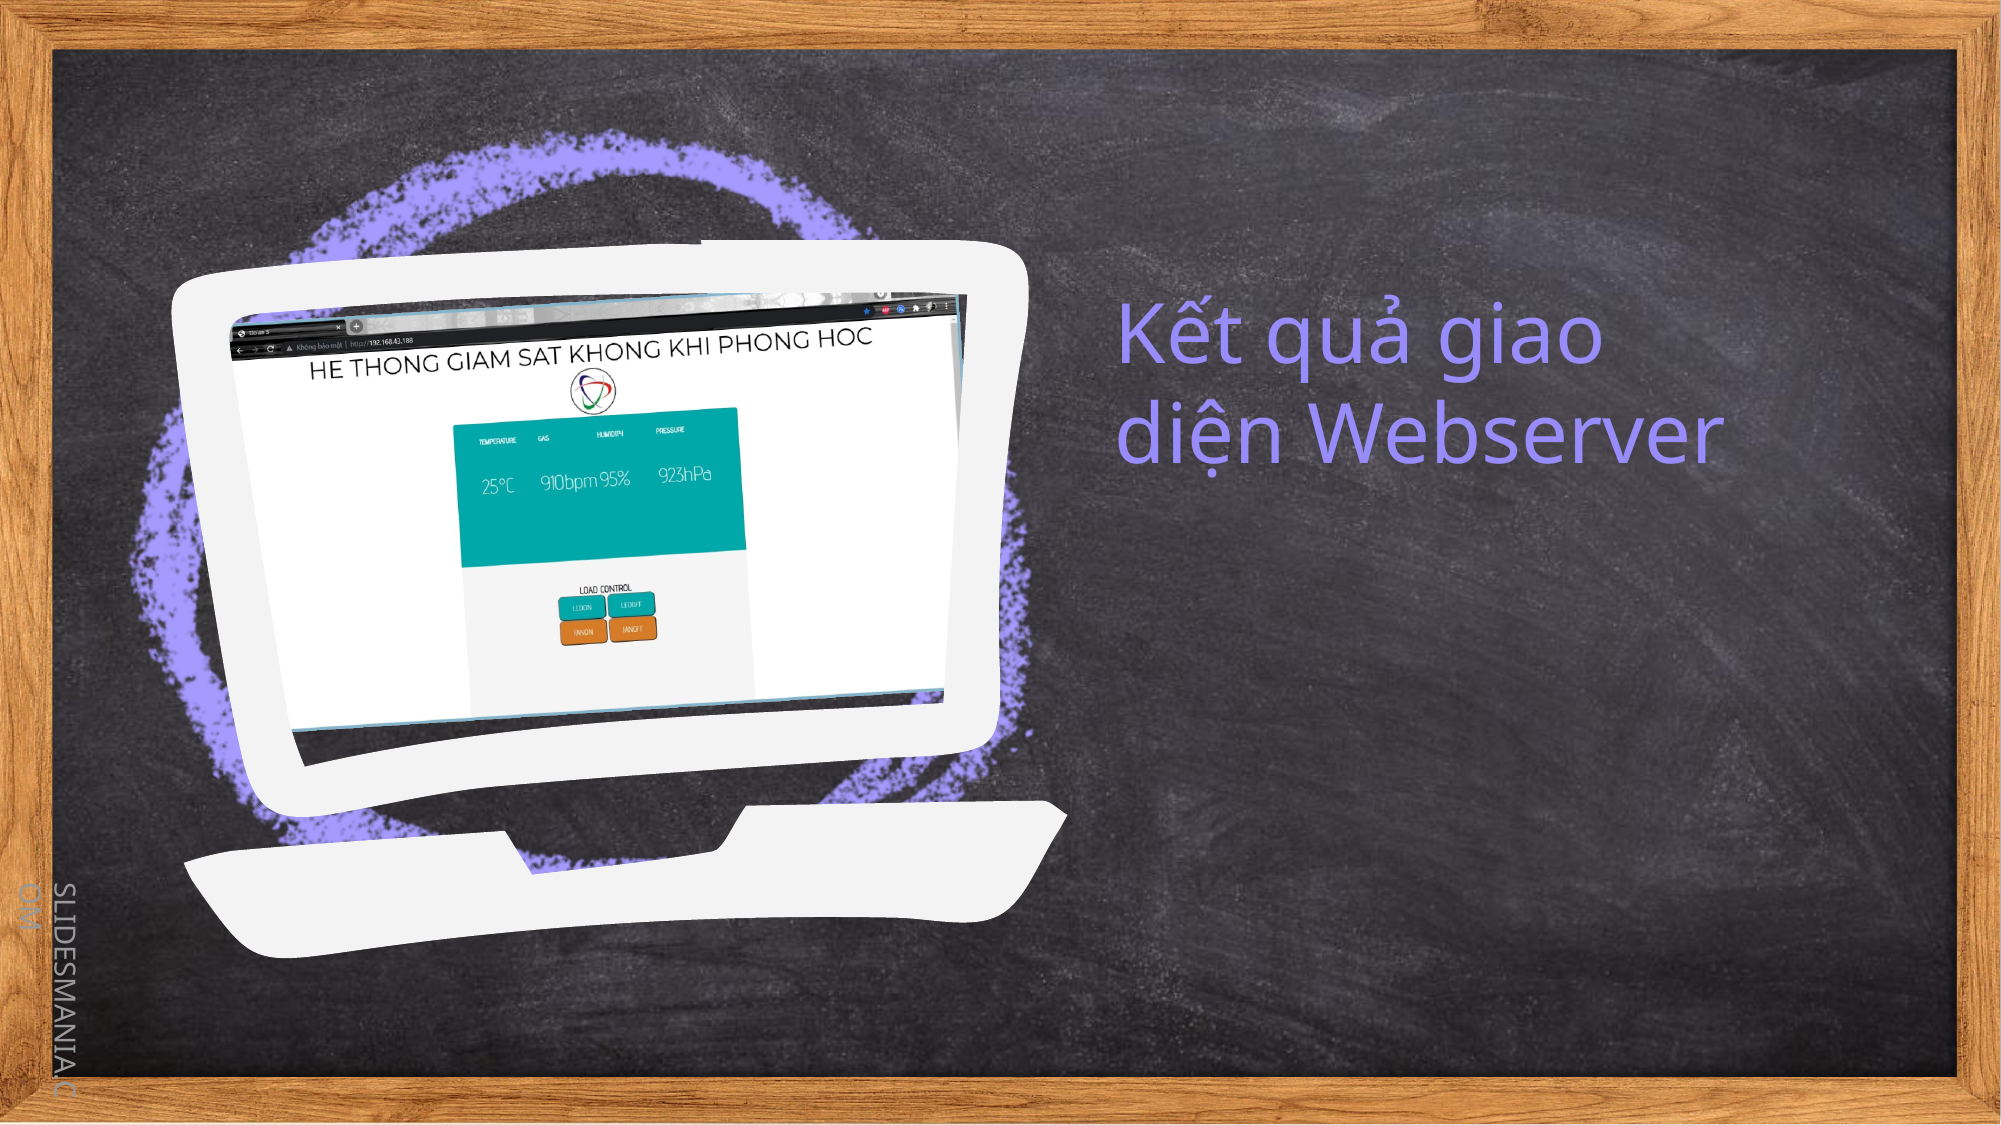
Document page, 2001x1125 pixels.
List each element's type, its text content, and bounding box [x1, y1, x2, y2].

picture [0, 0, 2001, 1125]
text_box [171, 239, 1068, 959]
title Kết quả giao diện Webserver [1105, 259, 1803, 386]
